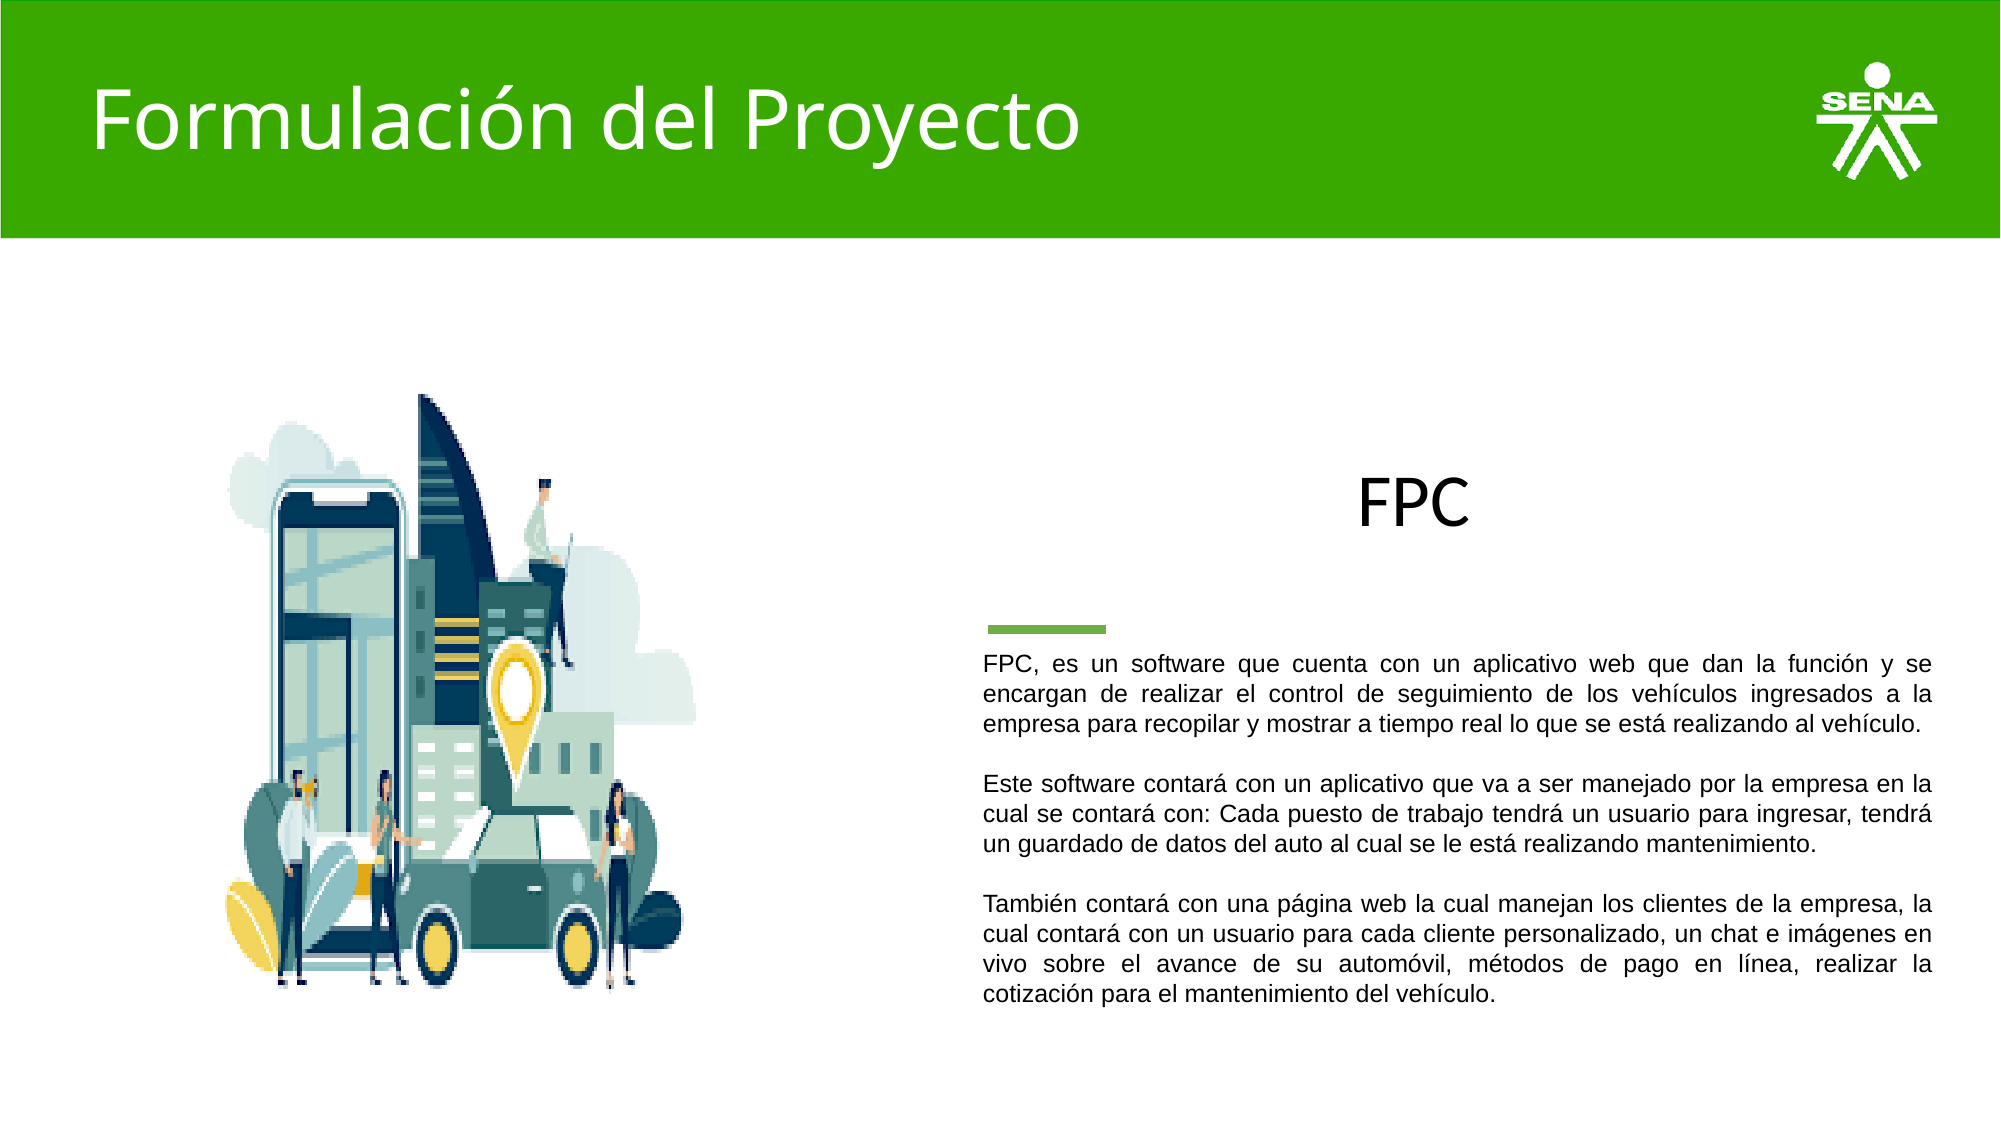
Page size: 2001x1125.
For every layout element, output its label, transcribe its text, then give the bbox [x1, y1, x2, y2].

title Formulación del Proyecto [74, 54, 1758, 192]
text_box FPC [1342, 443, 1576, 549]
picture [0, 0, 2001, 1125]
text_box FPC, es un software que cuenta con un aplicativo web que dan la función y se encargan de realizar el control de seguimiento de los vehículos ingresados a la empresa para recopilar y mostrar a tiempo real lo que se está realizando al vehículo. Este software contará con un aplicativo que va a ser manejado por la empresa en la cual se contará con: Cada puesto de trabajo tendrá un usuario para ingresar, tendrá un guardado de datos del auto al cual se le está realizando mantenimiento. También contará con una página web la cual manejan los clientes de la empresa, la cual contará con un usuario para cada cliente personalizado, un chat e imágenes en vivo sobre el avance de su automóvil, métodos de pago en línea, realizar la cotización para el mantenimiento del vehículo. [967, 640, 1950, 1120]
